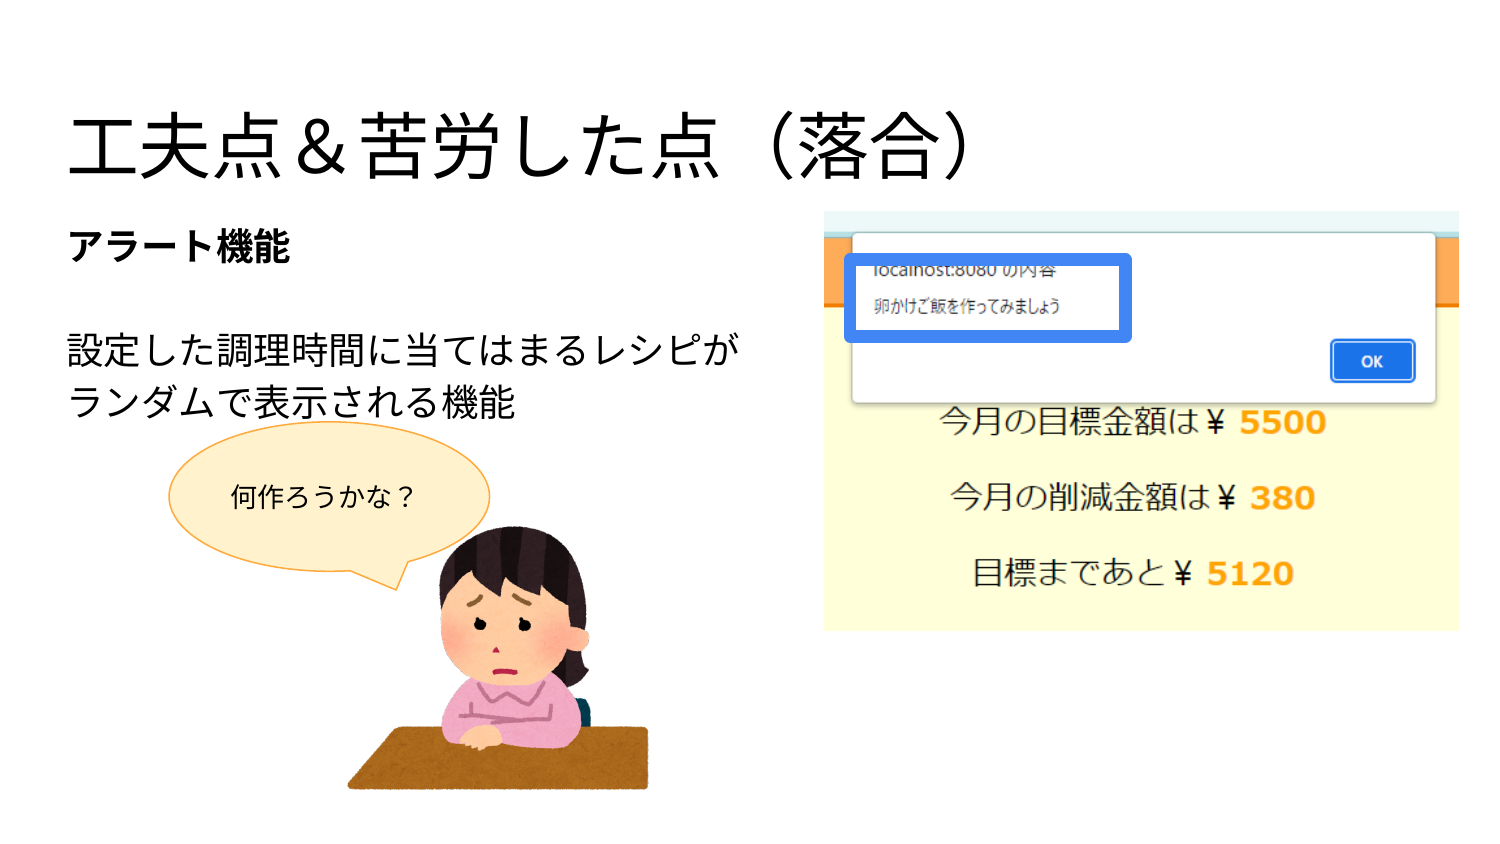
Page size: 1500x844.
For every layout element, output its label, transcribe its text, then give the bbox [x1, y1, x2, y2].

picture [338, 502, 660, 809]
list アラート機能 設定した調理時間に当てはまるレシピが ランダムで表示される機能 [51, 201, 1449, 762]
text_box 何作ろうかな？ [169, 421, 490, 572]
picture [823, 211, 1459, 631]
title 工夫点＆苦労した点（落合） [51, 72, 1449, 167]
